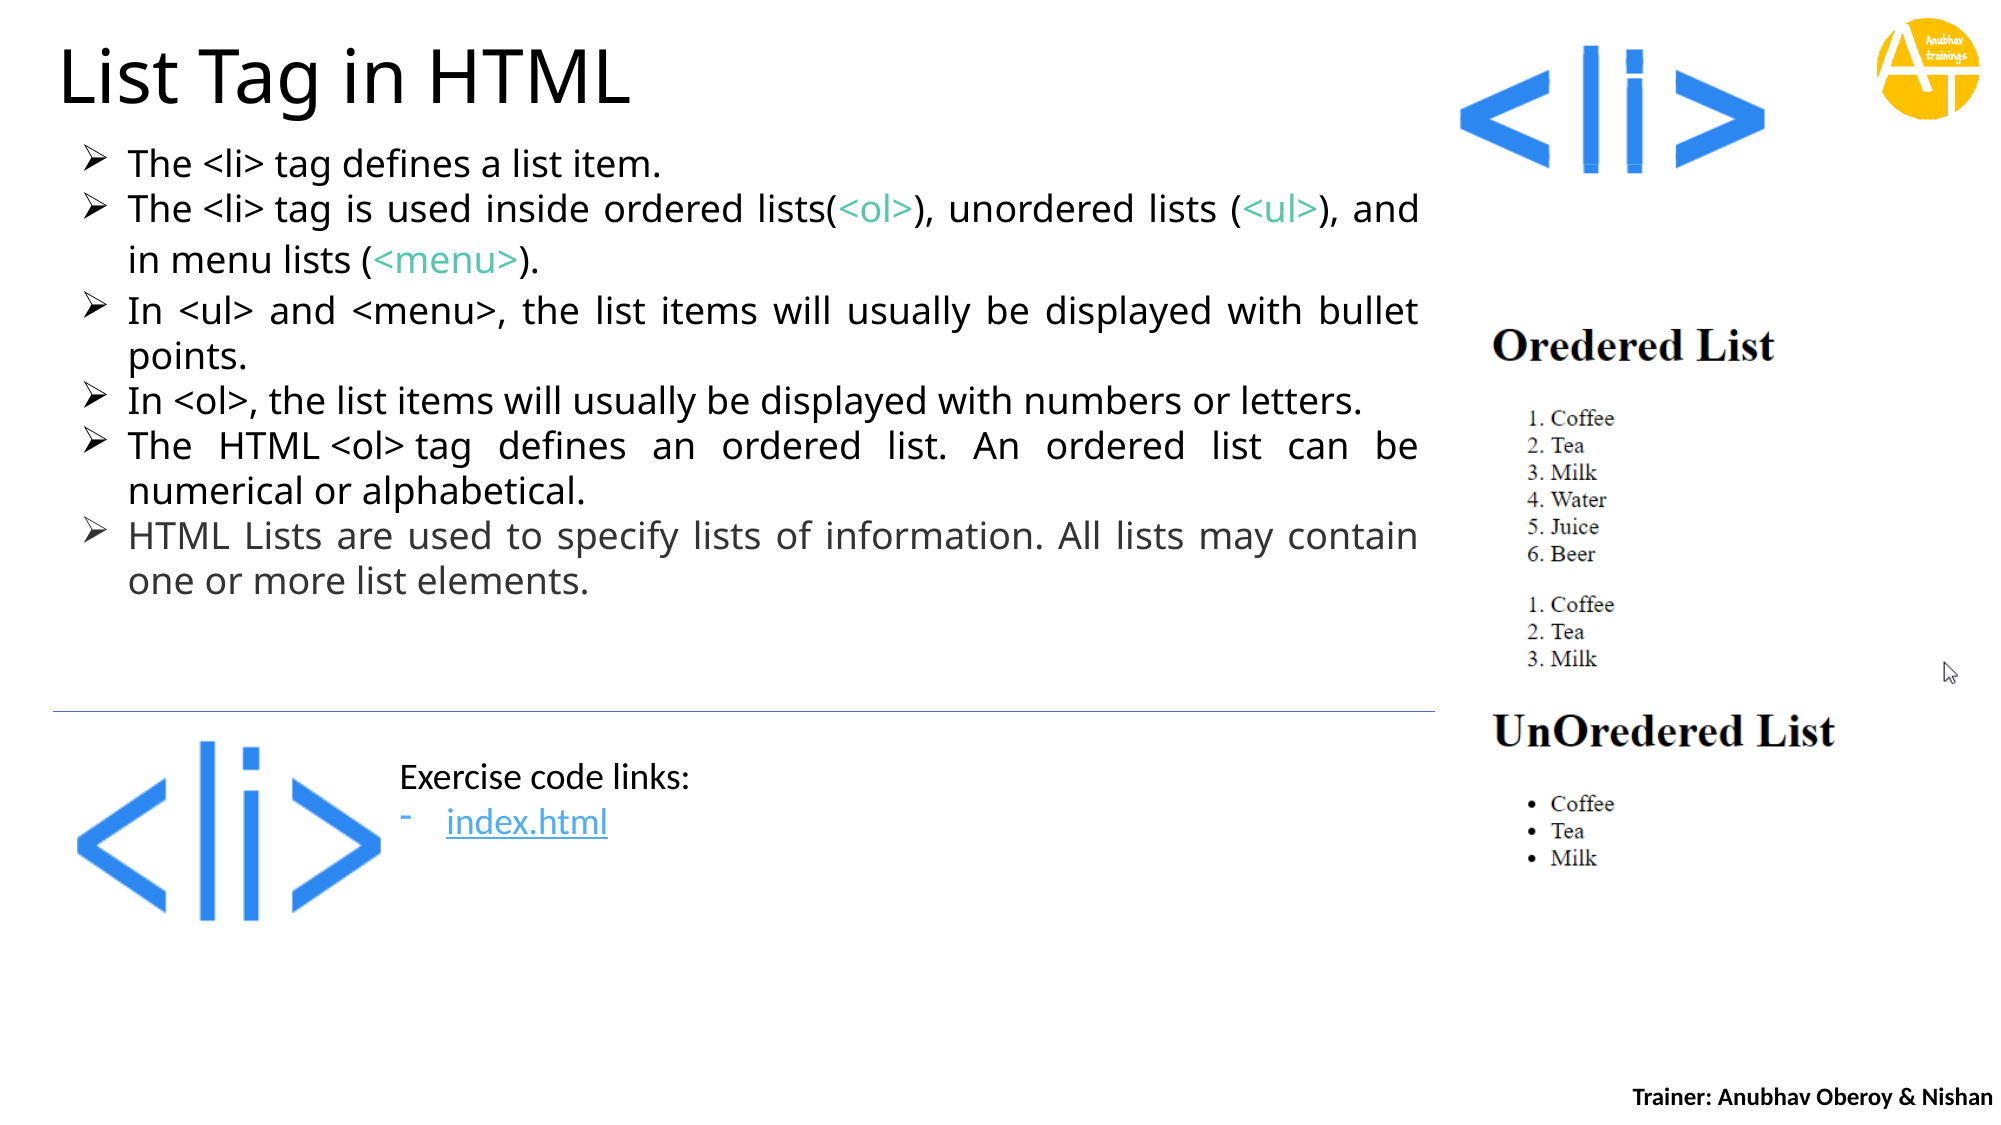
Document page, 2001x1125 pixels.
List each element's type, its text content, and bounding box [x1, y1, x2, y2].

picture [28, 727, 437, 934]
picture [1411, 36, 1821, 182]
picture [1866, 11, 1985, 128]
footer Trainer: Anubhav Oberoy & Nishan [1601, 1083, 2000, 1108]
text_box Exercise code links: index.html [437, 744, 734, 850]
picture [1487, 322, 1972, 947]
text_box The <li> tag defines a list item. The <li> tag is used inside ordered lists(<ol>), unordered lists (<ul>), and in menu lists (<menu>). In <ul> and <menu>, the list items will usually be displayed with bullet points. In <ol>, the list items will usually be displayed with numbers or letters. The HTML <ol> tag defines an ordered list. An ordered list can be numerical or alphabetical. HTML Lists are used to specify lists of information. All lists may contain one or more list elements. [65, 132, 1435, 700]
text_box List Tag in HTML [42, 30, 1896, 148]
